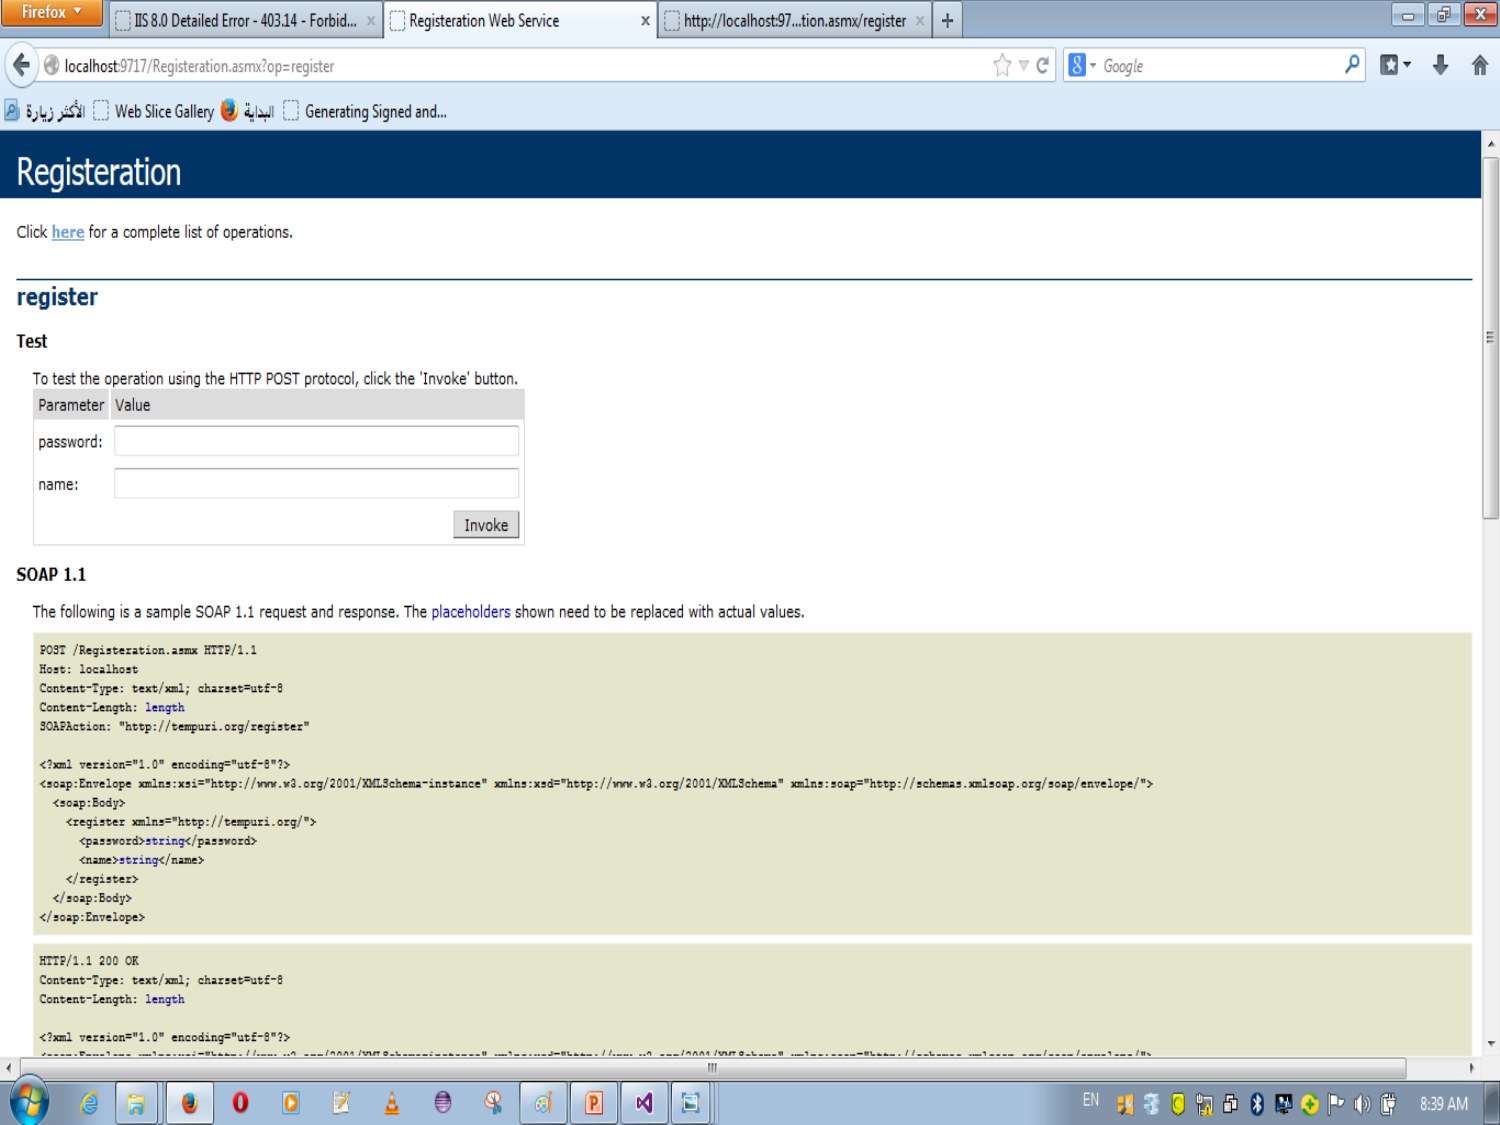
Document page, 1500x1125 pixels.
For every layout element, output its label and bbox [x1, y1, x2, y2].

list [0, 0, 1500, 1125]
